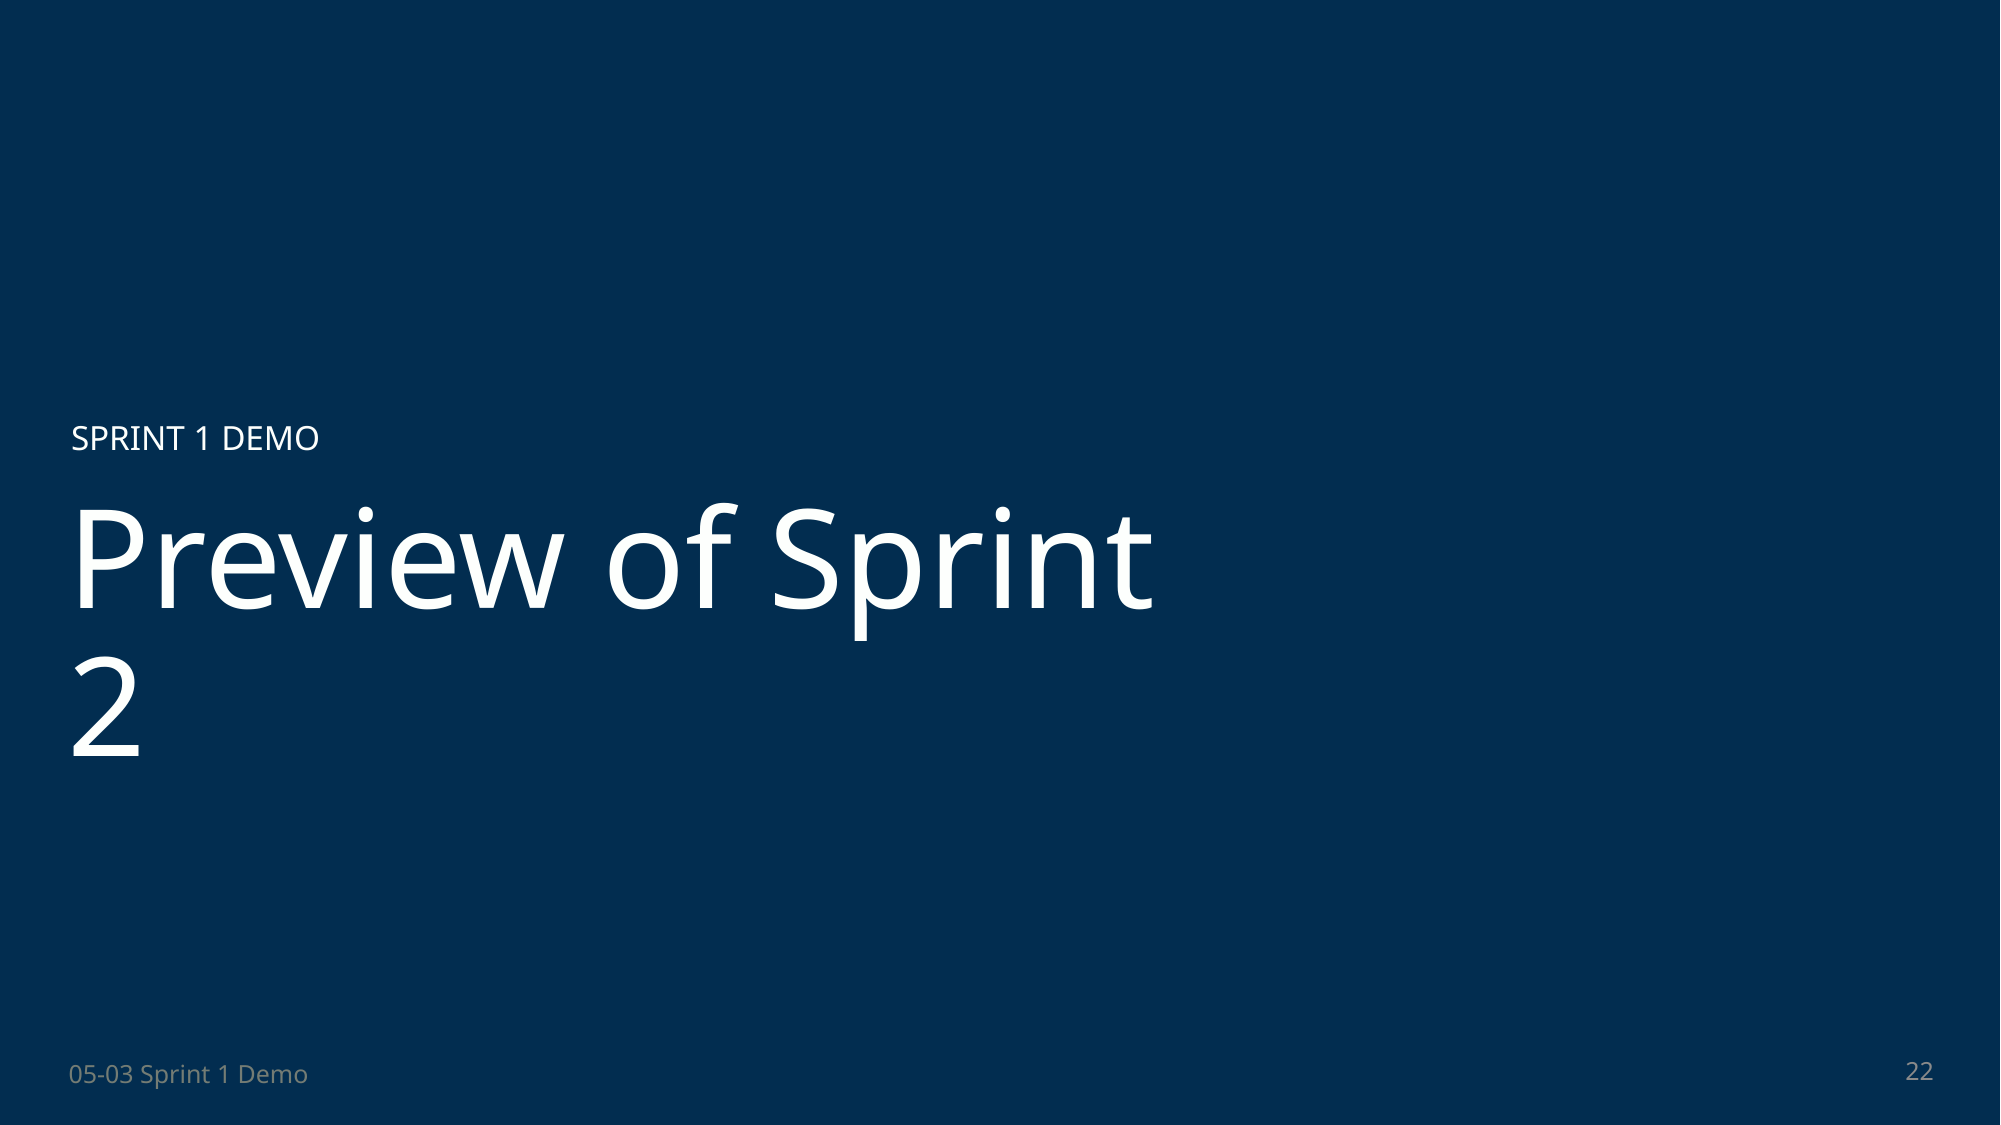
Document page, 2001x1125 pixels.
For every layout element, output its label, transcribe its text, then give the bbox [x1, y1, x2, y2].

text_box 05-03 Sprint 1 Demo [68, 1051, 516, 1097]
title Preview of Sprint 2 [52, 482, 1244, 750]
slide_number 22 [1882, 1042, 1949, 1103]
list SPRINT 1 DEMO [56, 413, 753, 475]
